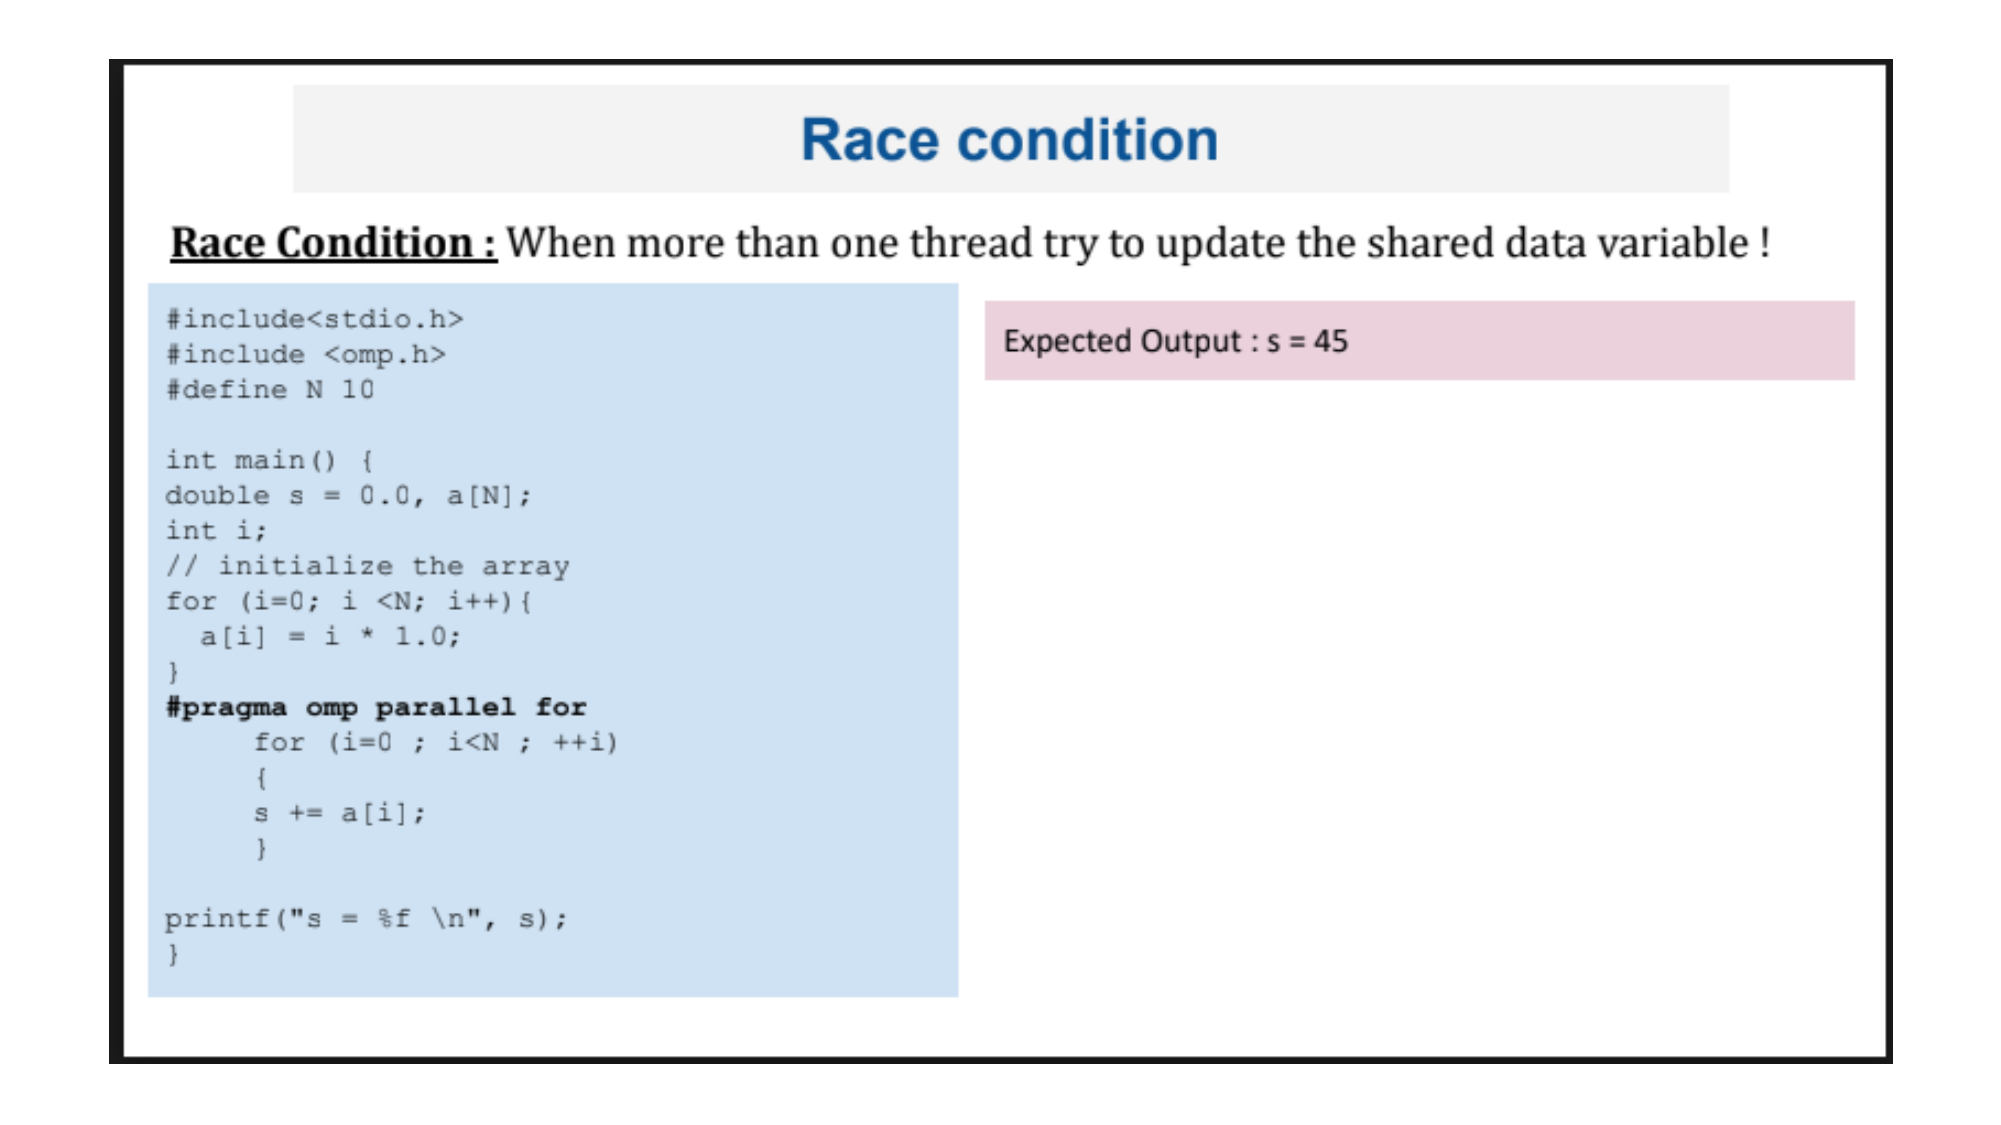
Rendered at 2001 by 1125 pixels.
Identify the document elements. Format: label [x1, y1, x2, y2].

picture [109, 59, 1893, 1064]
